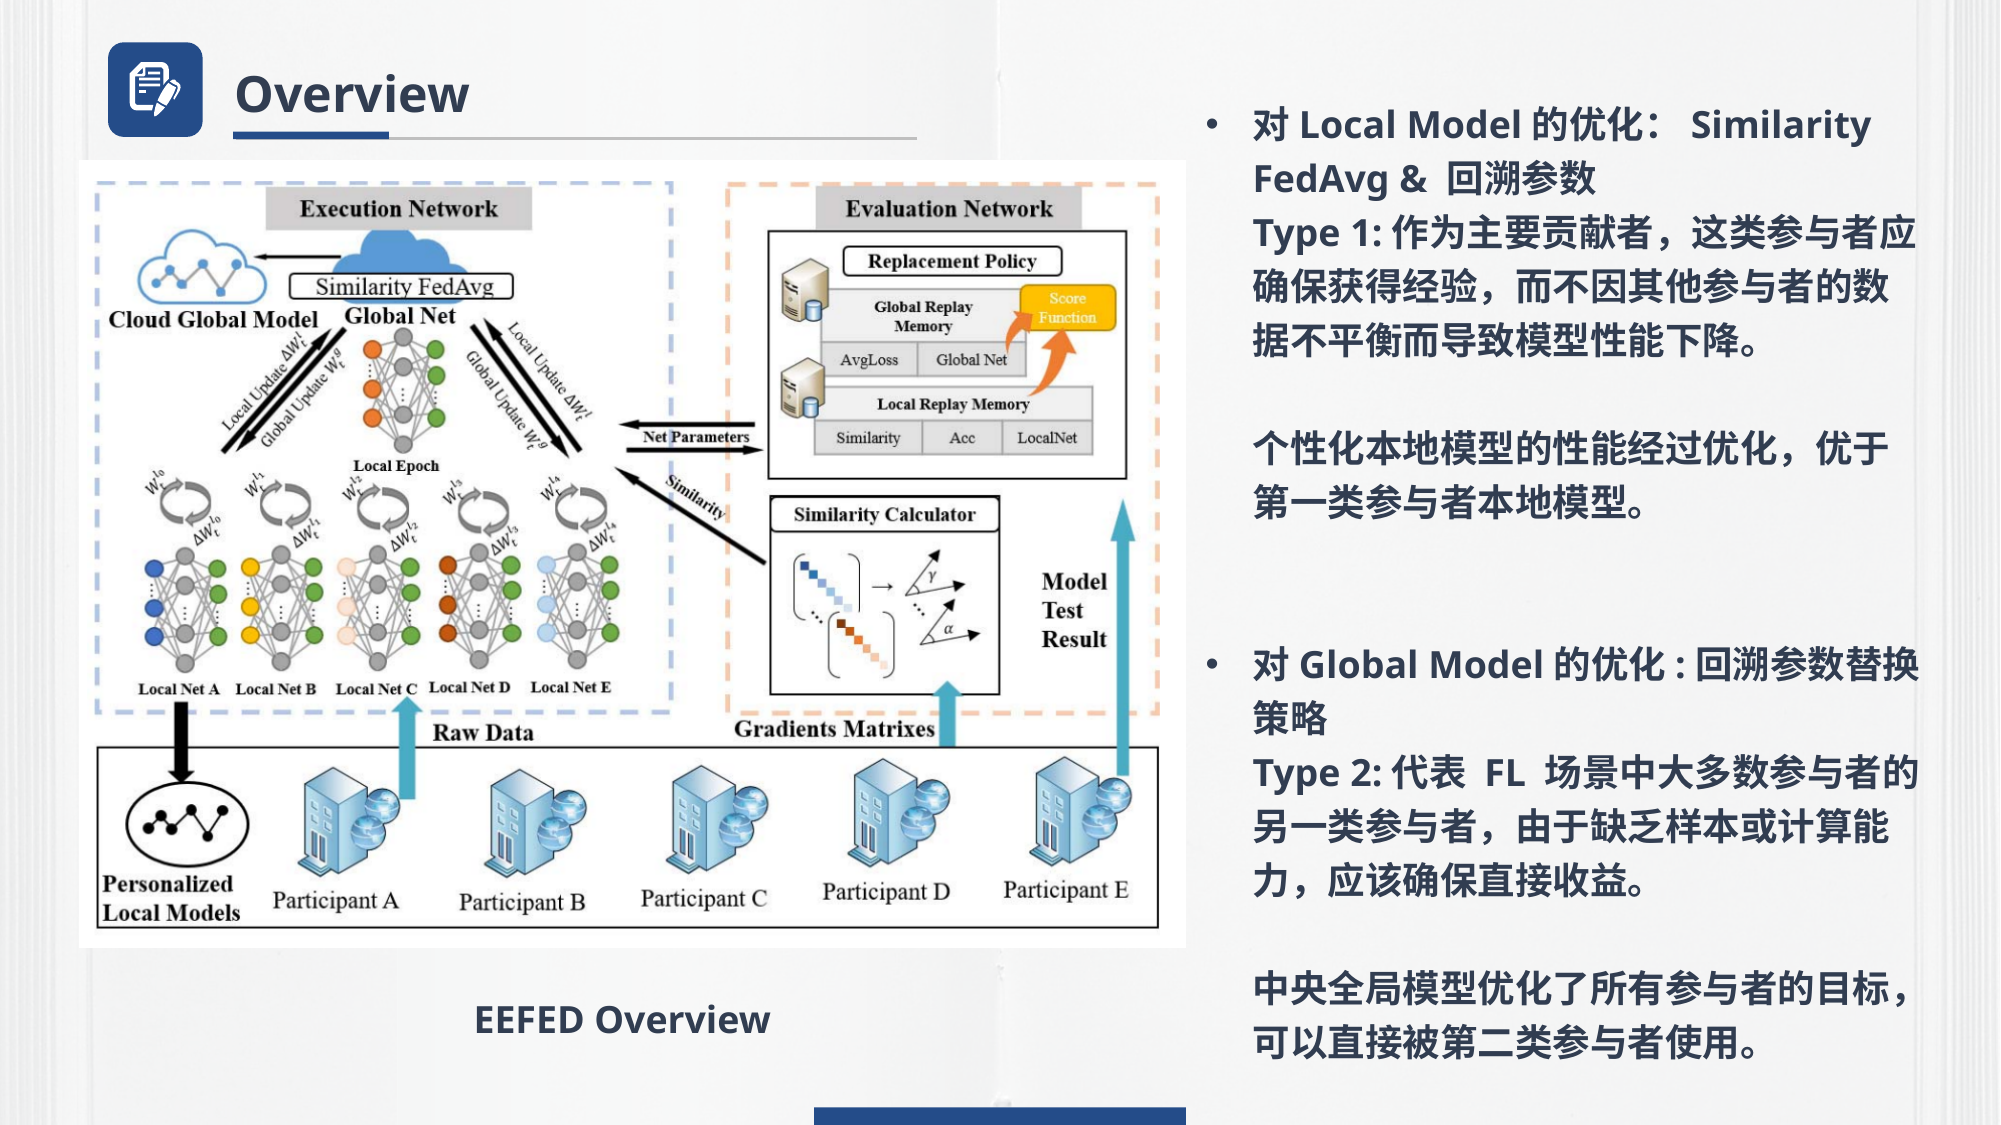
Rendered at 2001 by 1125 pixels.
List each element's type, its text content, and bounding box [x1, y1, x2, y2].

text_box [233, 131, 918, 140]
text_box 对Local Model的优化：Similarity FedAvg & 回溯参数 Type 1:作为主要贡献者，这类参与者应确保获得经验，而不因其他参与者的数据不平衡而导致模型性能下降。 个性化本地模型的性能经过优化，优于第一类参与者本地模型。 对Global Model的优化:回溯参数替换策略 Type 2:代表 FL 场景中大多数参与者的另一类参与者，由于缺乏样本或计算能力，应该确保直接收益。 中央全局模型优化了所有参与者的目标，可以直接被第二类参与者使用。 [1205, 92, 1921, 1125]
text_box Overview [219, 43, 1796, 131]
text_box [108, 42, 203, 137]
text_box EEFED Overview [473, 986, 822, 1041]
picture [79, 160, 1186, 948]
